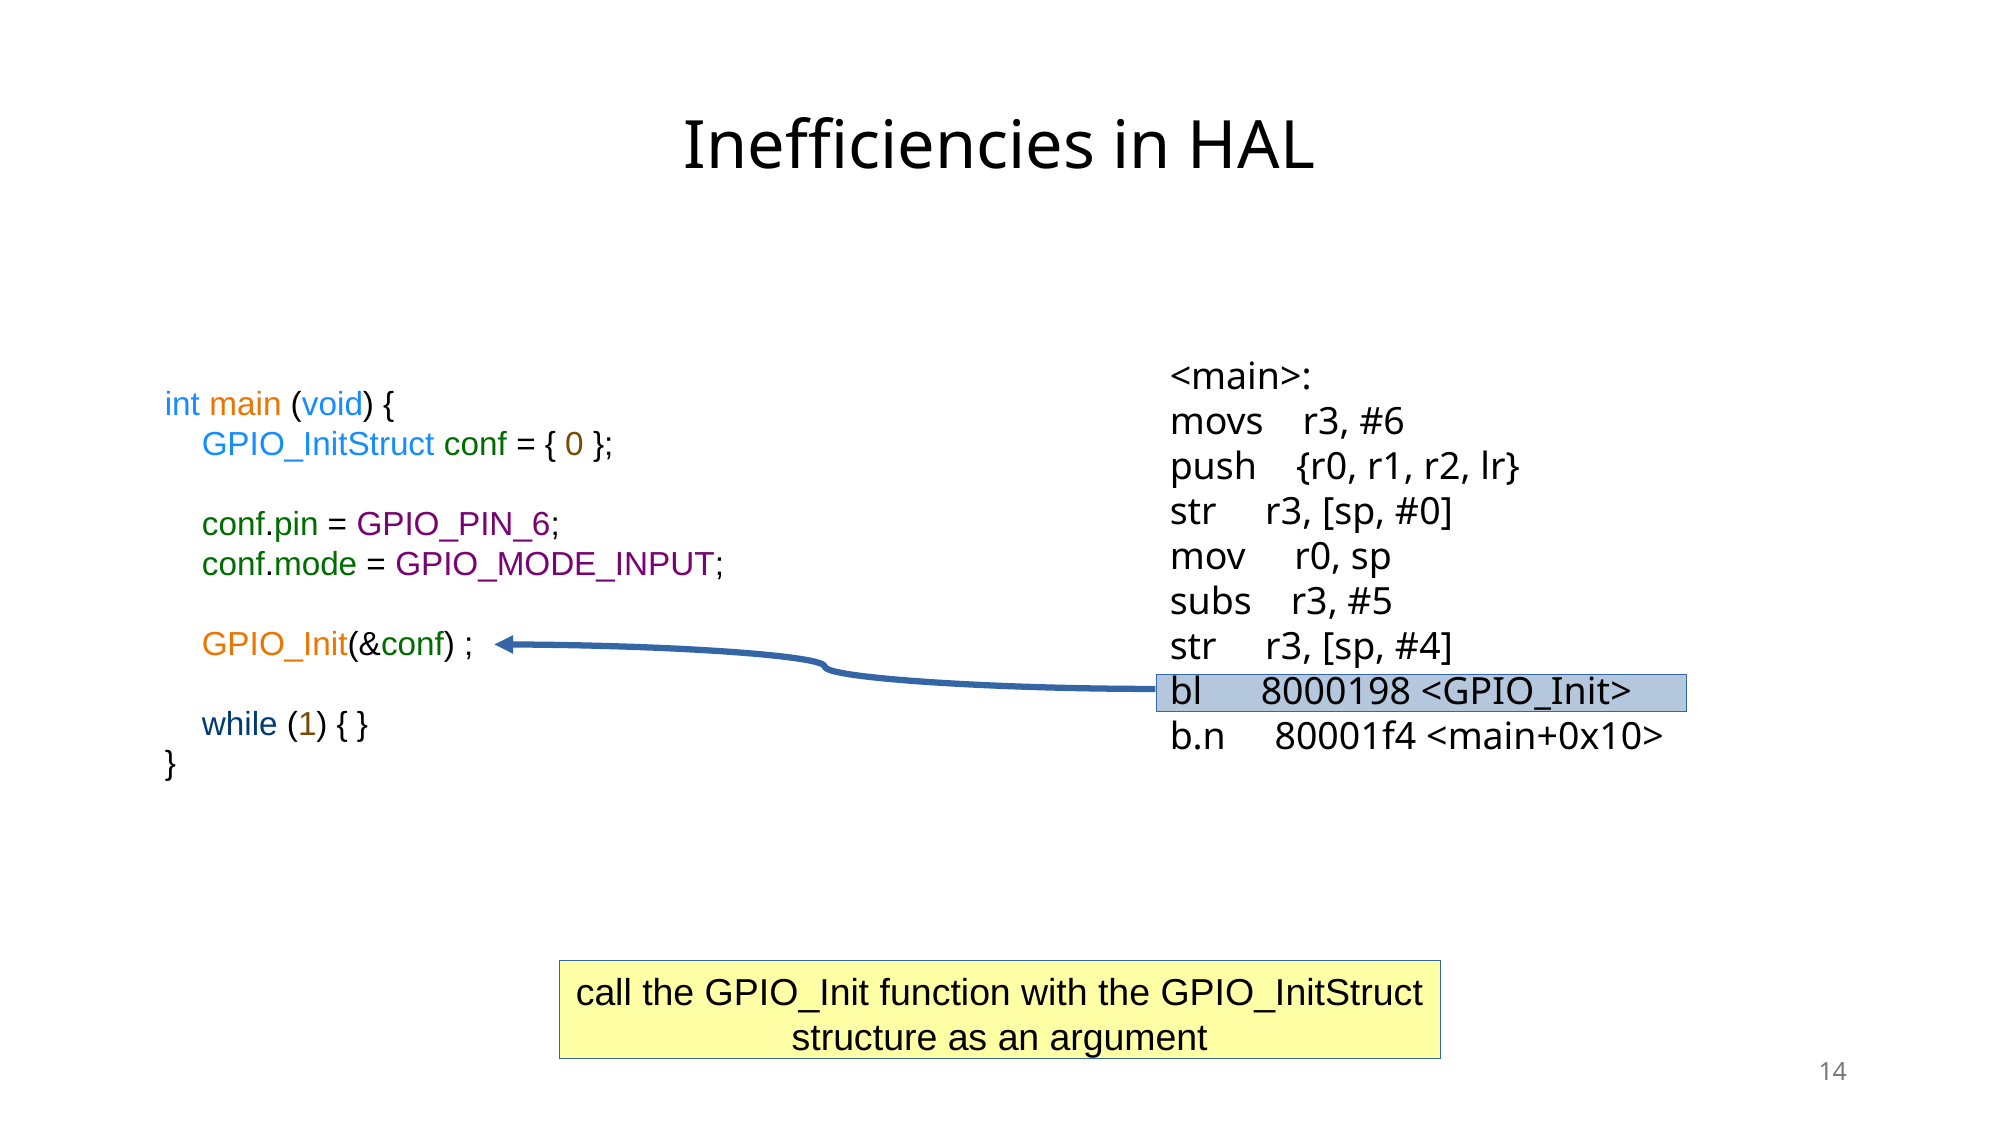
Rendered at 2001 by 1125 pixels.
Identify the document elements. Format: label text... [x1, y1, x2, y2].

text_box Inefficiencies in HAL [317, 103, 1683, 270]
text_box <main>: movs r3, #6 push {r0, r1, r2, lr} str r3, [sp, #0] mov r0, sp subs r3, #5 str r3, [sp, #4] bl 8000198 <GPIO_Init> b.n 80001f4 <main+0x10> [1154, 345, 1867, 850]
text_box [494, 638, 1156, 690]
slide_number 14 [1412, 1042, 1862, 1102]
text_box int main (void) { GPIO_InitStruct conf = { 0 }; conf.pin = GPIO_PIN_6; conf.mode = GPIO_MODE_INPUT; GPIO_Init(&conf) ; while (1) { } } [150, 375, 937, 787]
text_box call the GPIO_Init function with the GPIO_InitStruct structure as an argument [559, 960, 1441, 1059]
